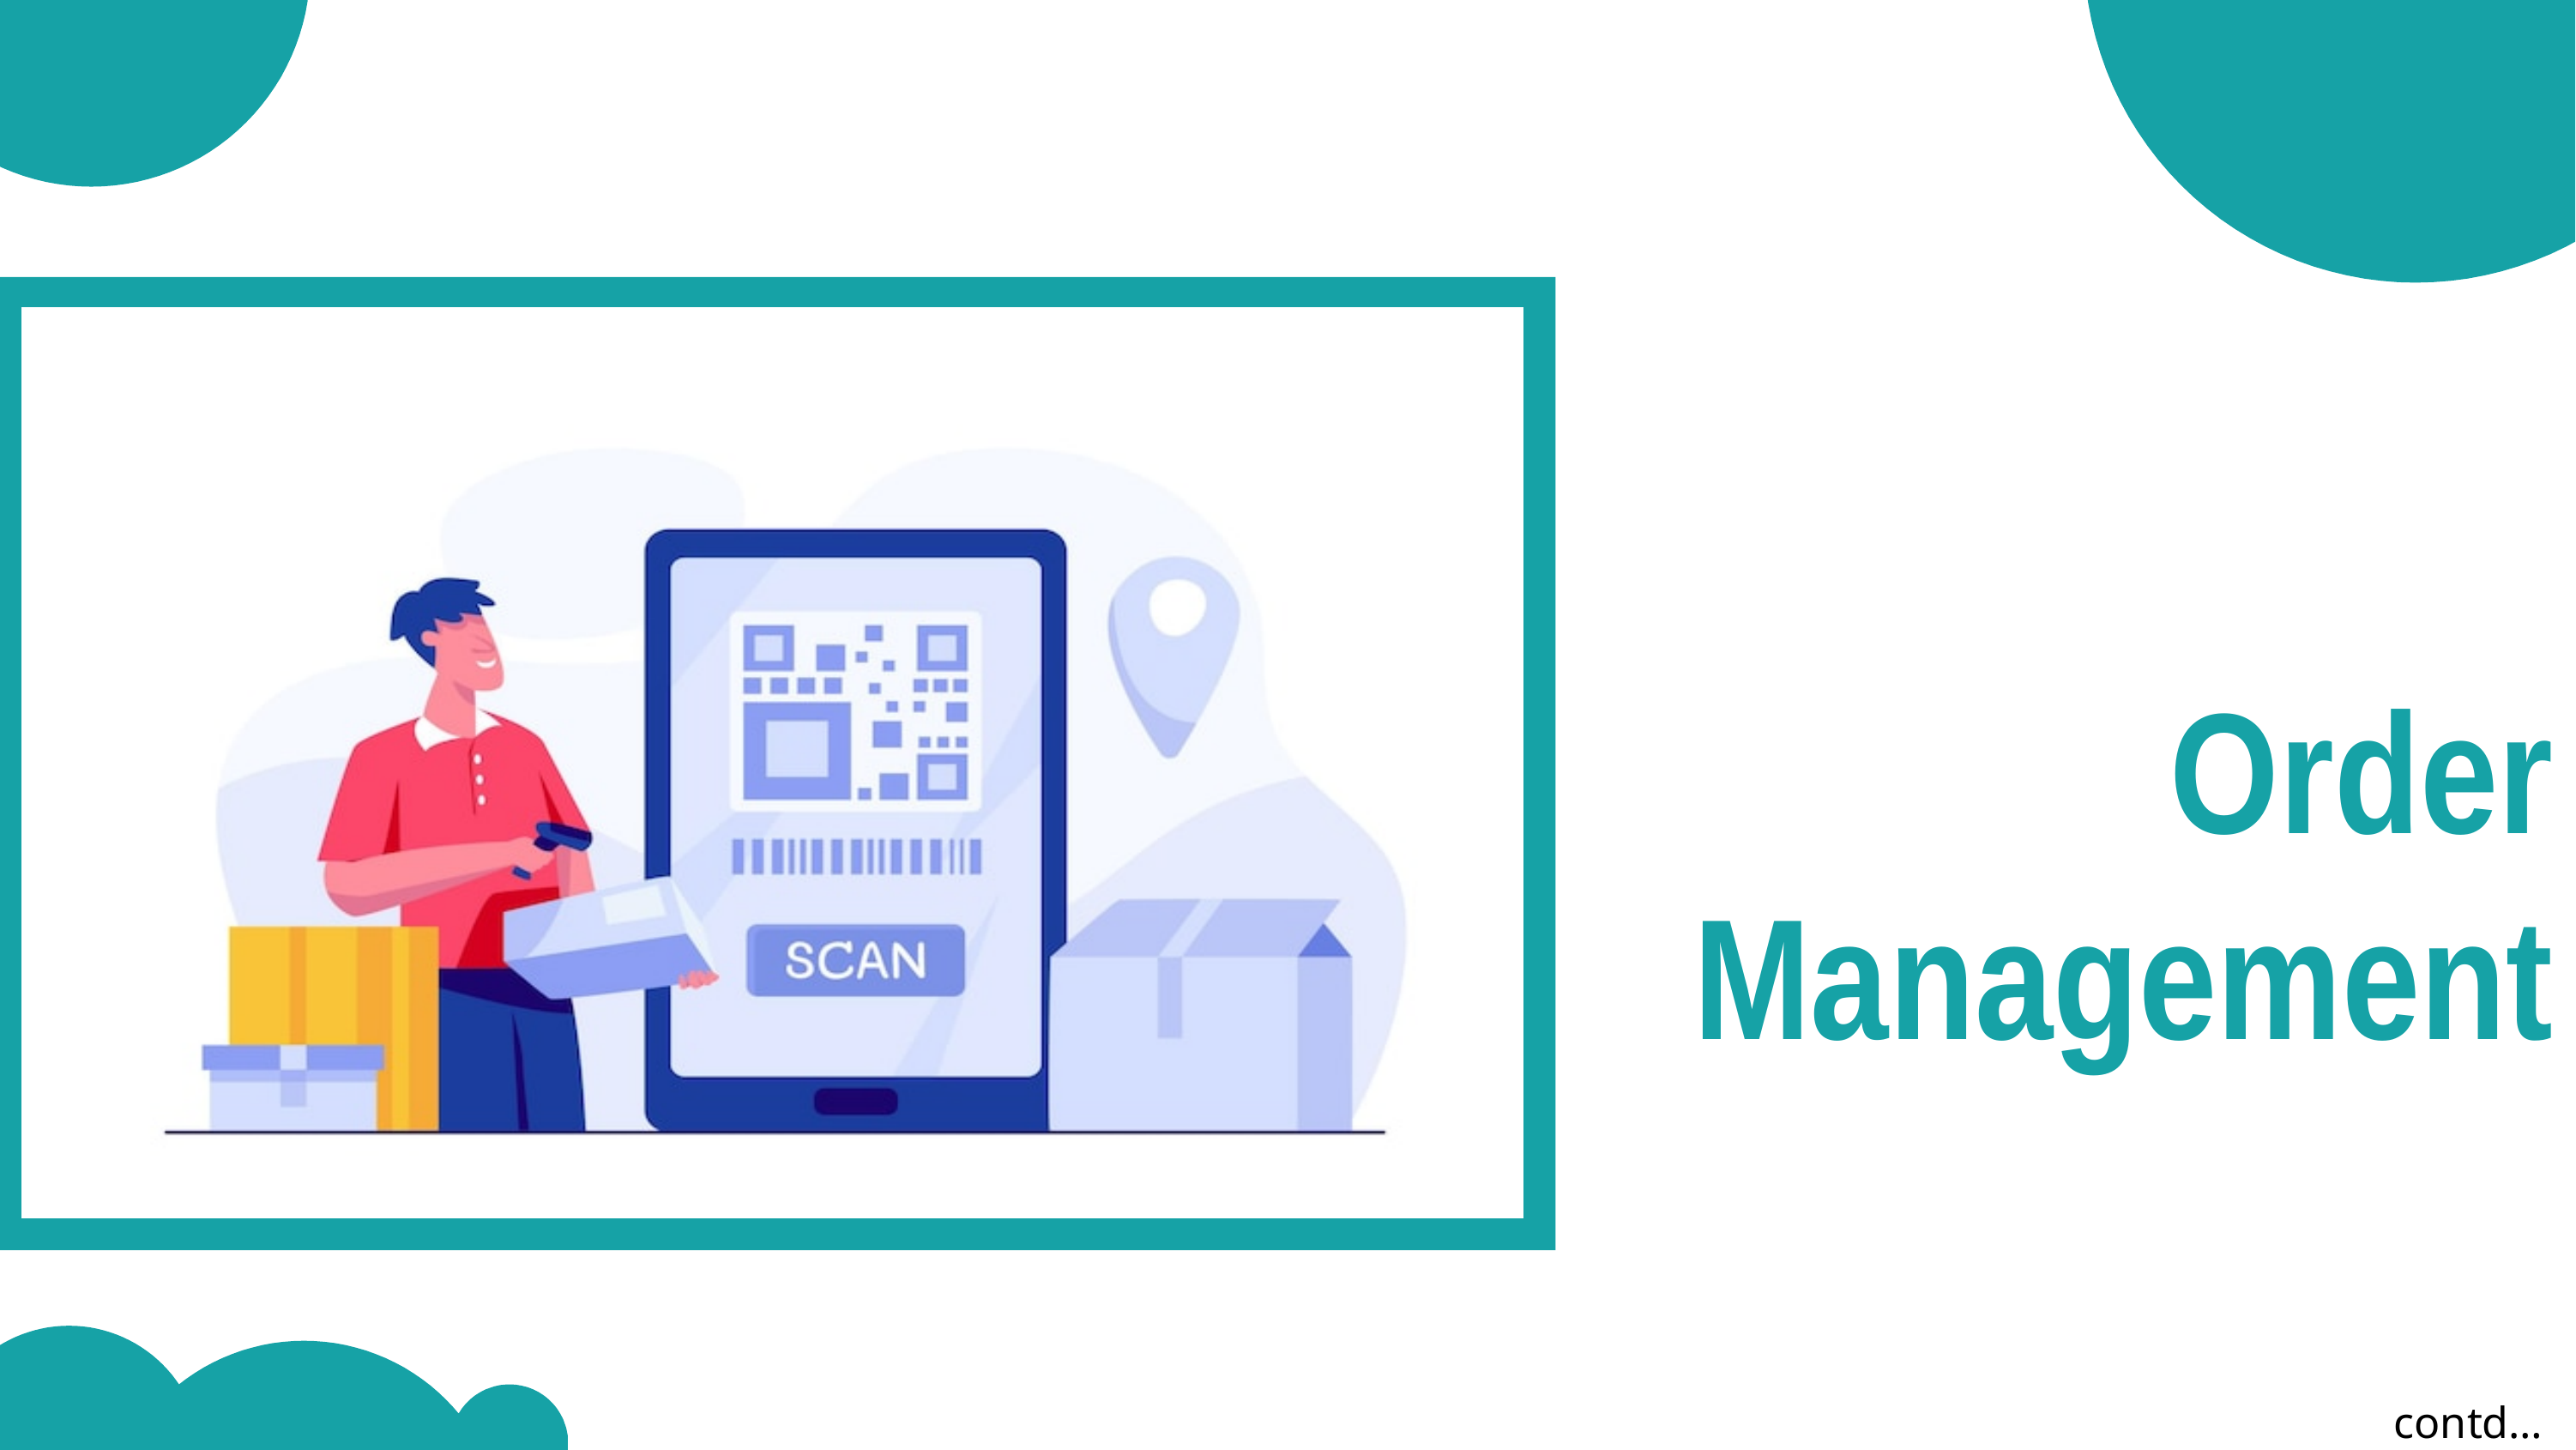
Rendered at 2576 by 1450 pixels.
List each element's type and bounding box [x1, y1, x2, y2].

picture [0, 0, 2575, 1450]
text_box [0, 276, 1556, 1251]
picture [21, 307, 1524, 1219]
